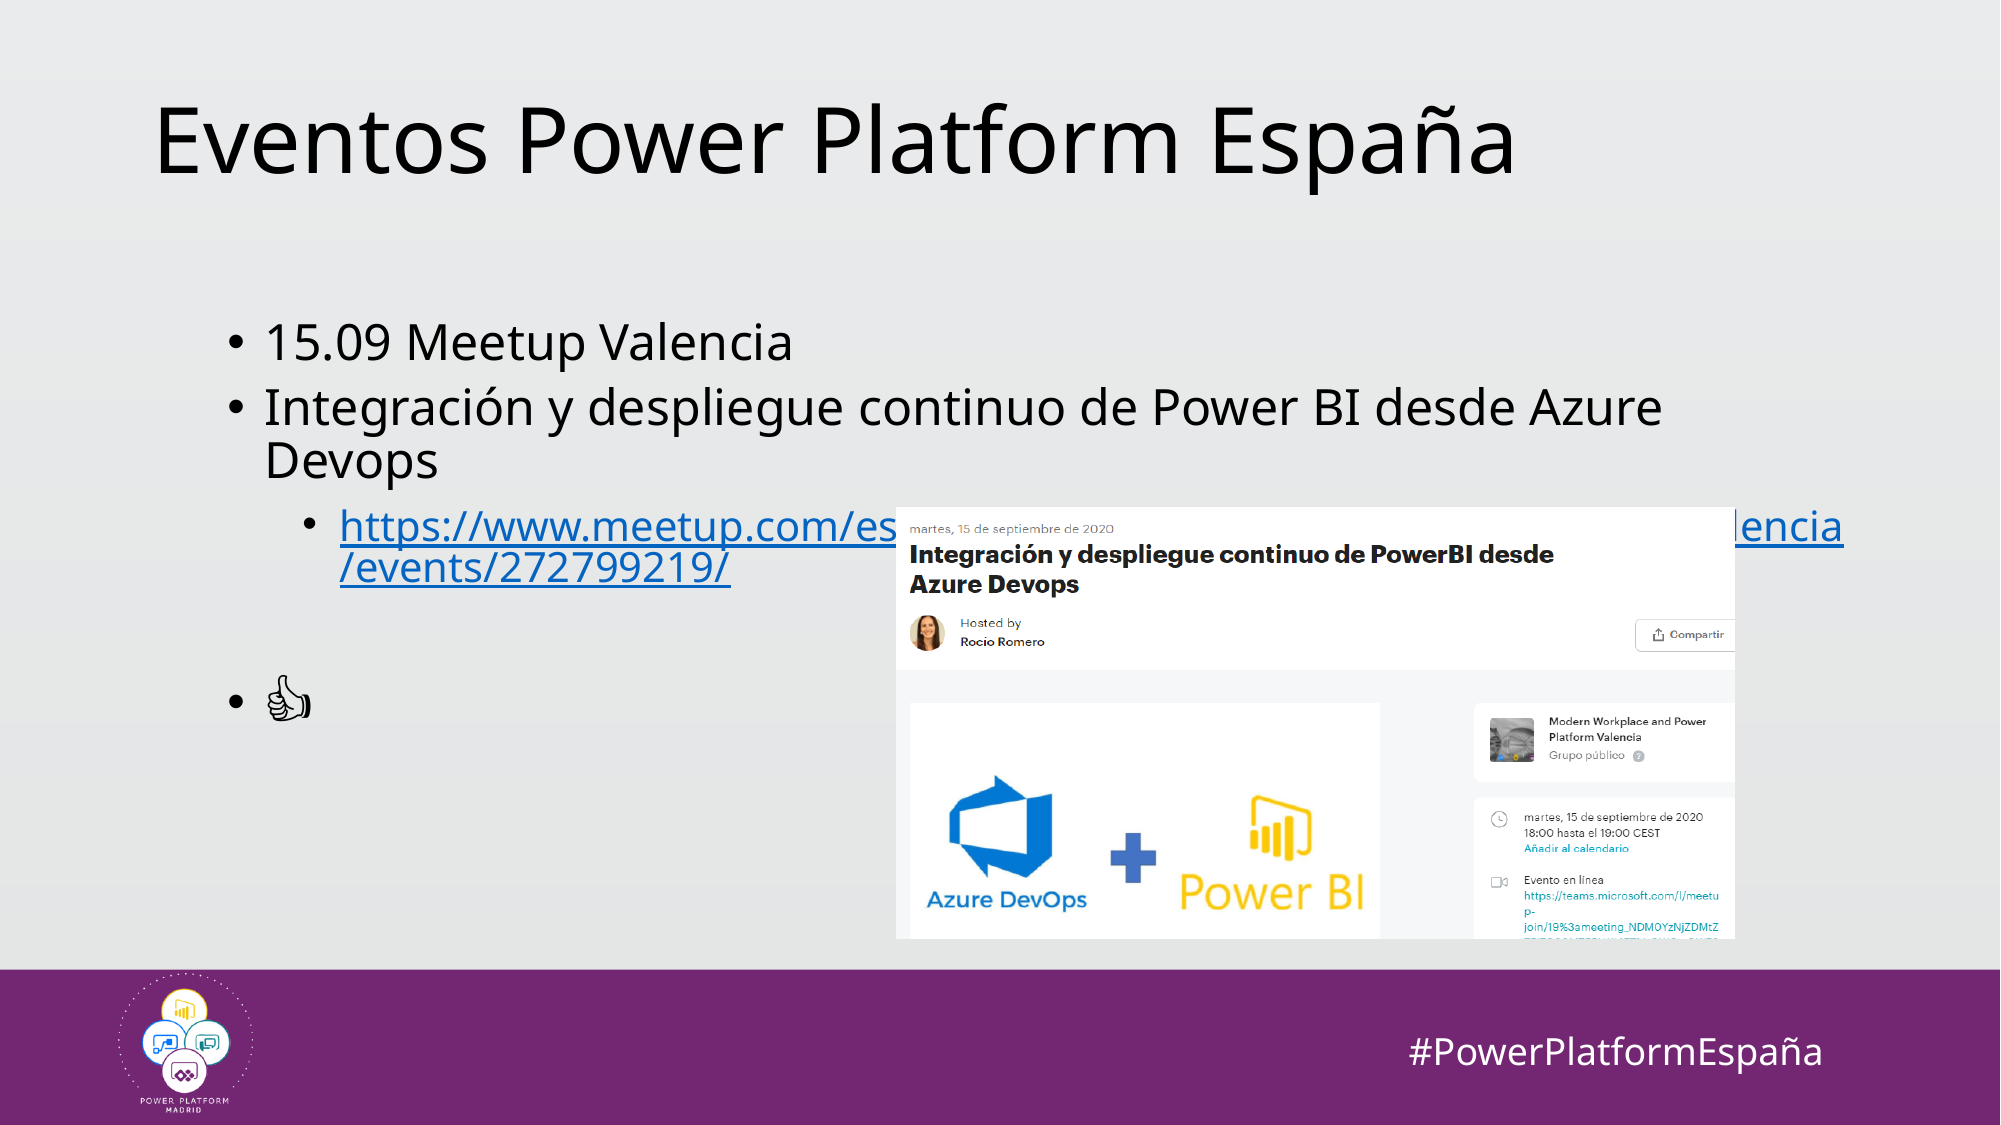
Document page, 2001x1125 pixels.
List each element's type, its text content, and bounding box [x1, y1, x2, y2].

title Eventos Power Platform España [137, 59, 1863, 229]
list 15.09 Meetup Valencia Integración y despliegue continuo de Power BI desde Azure Devops https://www.meetup.com/es-ES/Modern-WorkPlace-Power-Platform-Valencia/events/272799219/ 👏👍🙂 [137, 239, 1863, 954]
picture [896, 507, 1735, 939]
picture [118, 973, 253, 1114]
